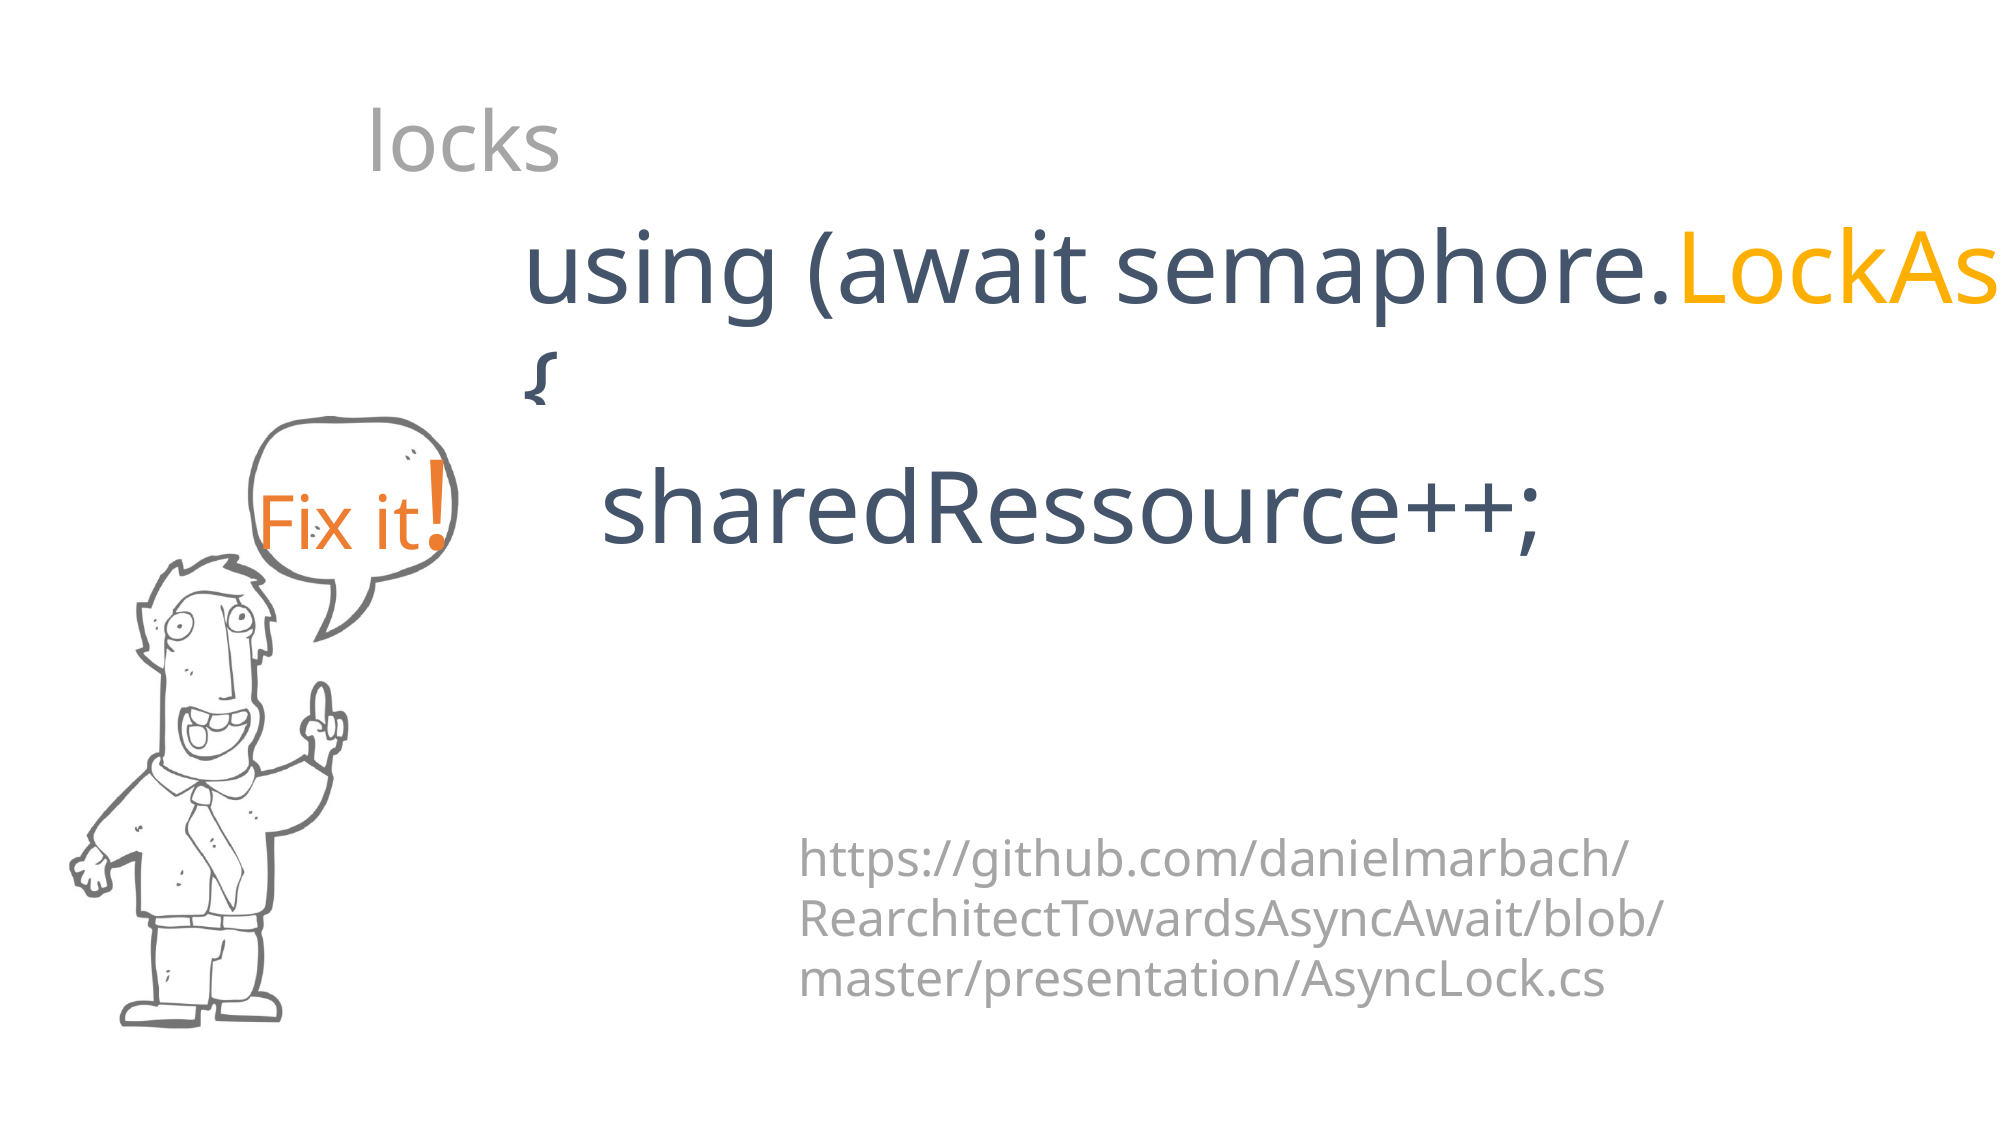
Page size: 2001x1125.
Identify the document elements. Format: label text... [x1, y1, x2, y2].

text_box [0, 405, 574, 1039]
text_box using (await semaphore.LockAsync()) { sharedRessource++; } [507, 196, 2000, 691]
text_box https://github.com/danielmarbach/RearchitectTowardsAsyncAwait/blob/master/presentation/AsyncLock.cs [783, 818, 1869, 1014]
text_box locks [352, 80, 578, 196]
